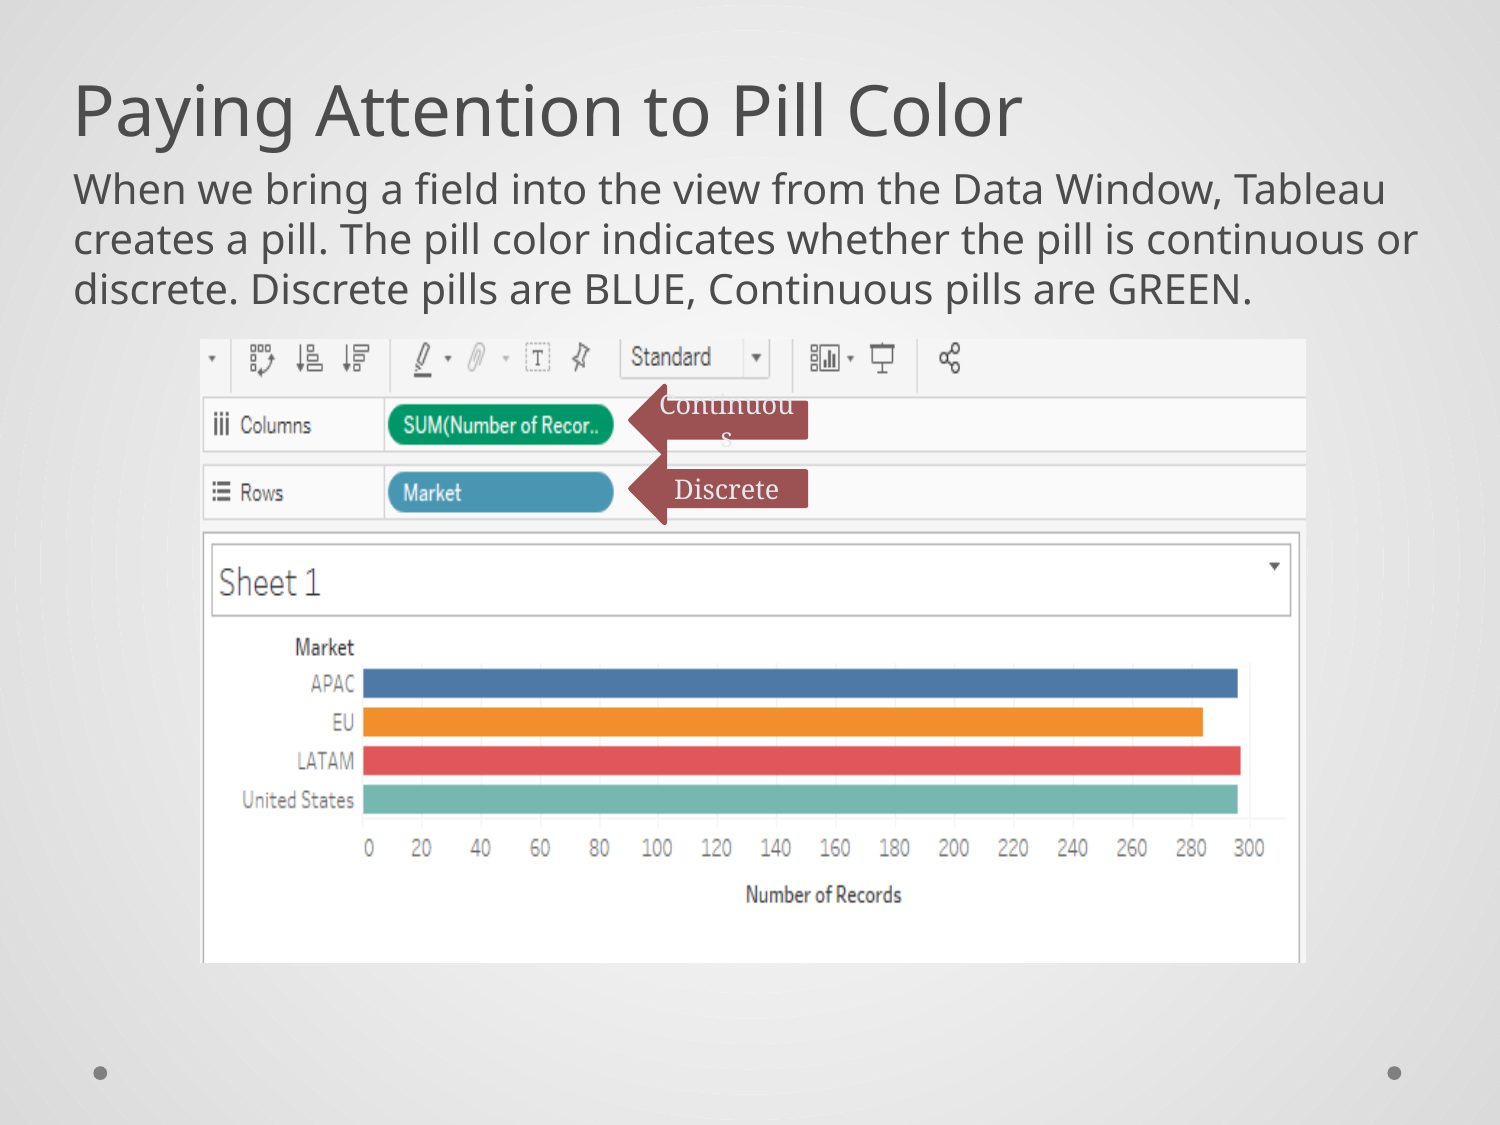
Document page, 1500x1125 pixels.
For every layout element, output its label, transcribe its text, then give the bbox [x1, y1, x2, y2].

list When we bring a field into the view from the Data Window, Tableau creates a pill. The pill color indicates whether the pill is continuous or discrete. Discrete pills are BLUE, Continuous pills are GREEN. [72, 162, 1434, 315]
picture [199, 339, 1306, 963]
list Paying Attention to Pill Color [72, 81, 1434, 151]
